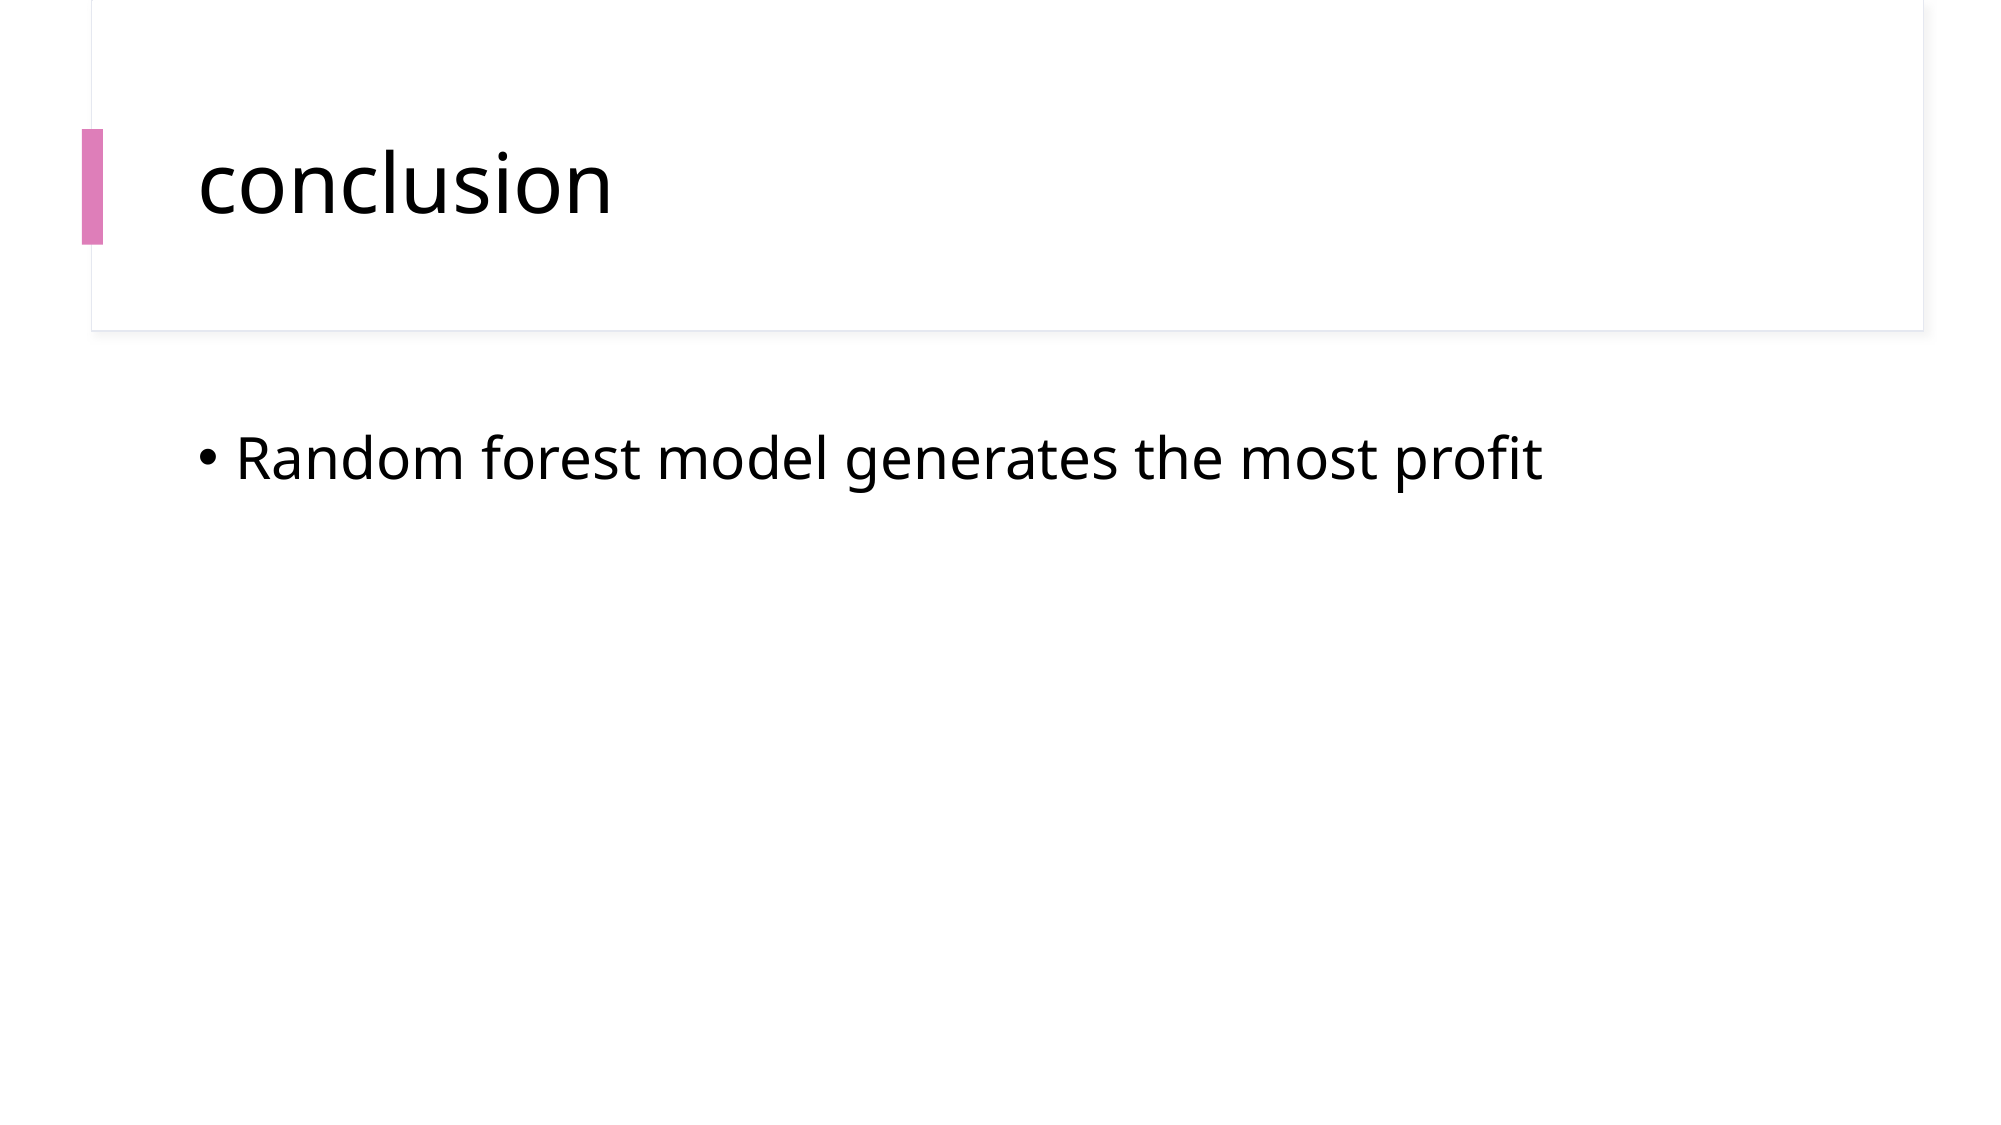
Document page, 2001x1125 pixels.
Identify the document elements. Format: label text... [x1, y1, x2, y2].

title conclusion [183, 90, 1851, 284]
list Random forest model generates the most profit [183, 406, 1851, 1013]
